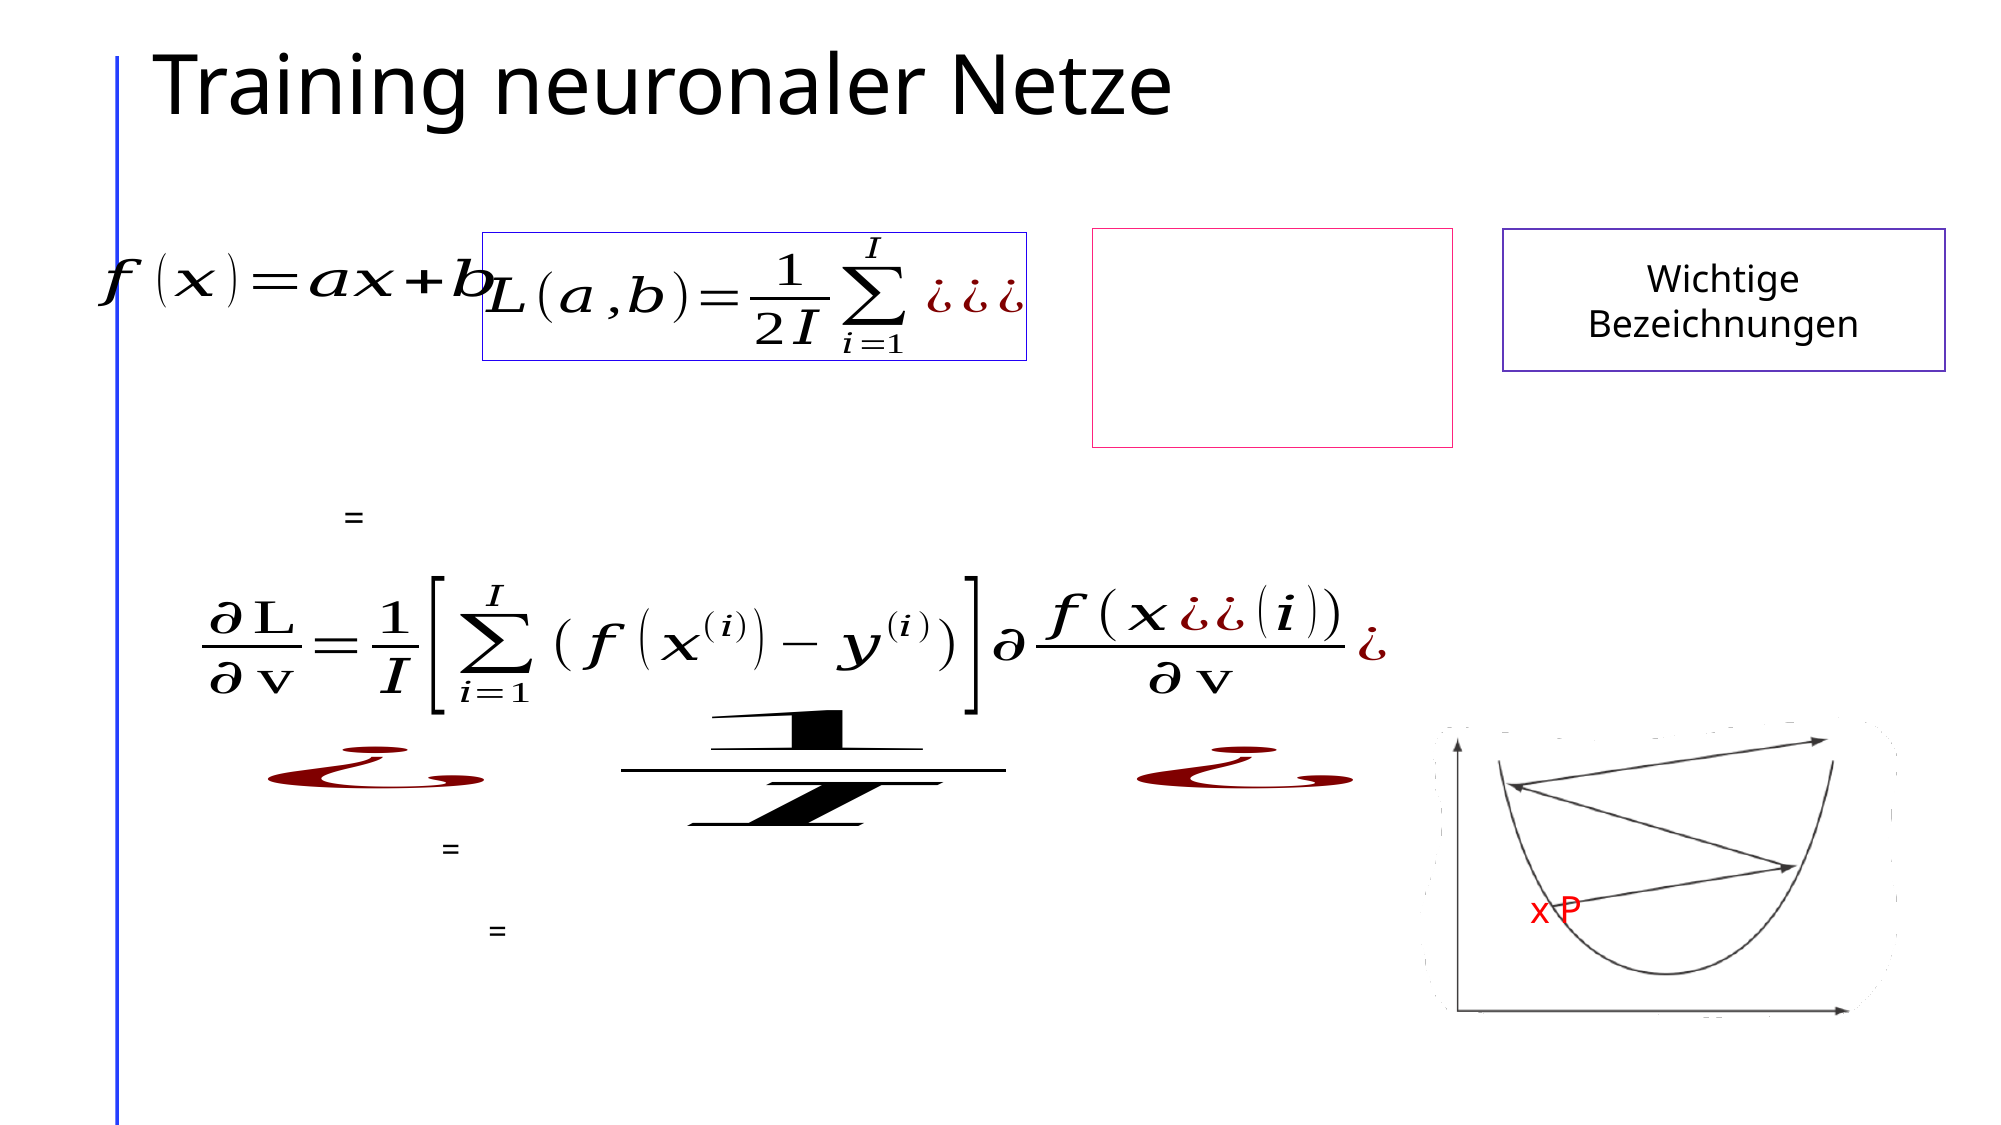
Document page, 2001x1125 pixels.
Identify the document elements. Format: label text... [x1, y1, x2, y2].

picture [1420, 717, 1897, 1019]
text_box Training neuronaler Netze [137, 0, 1863, 197]
text_box Wichtige Bezeichnungen [1502, 228, 1946, 372]
